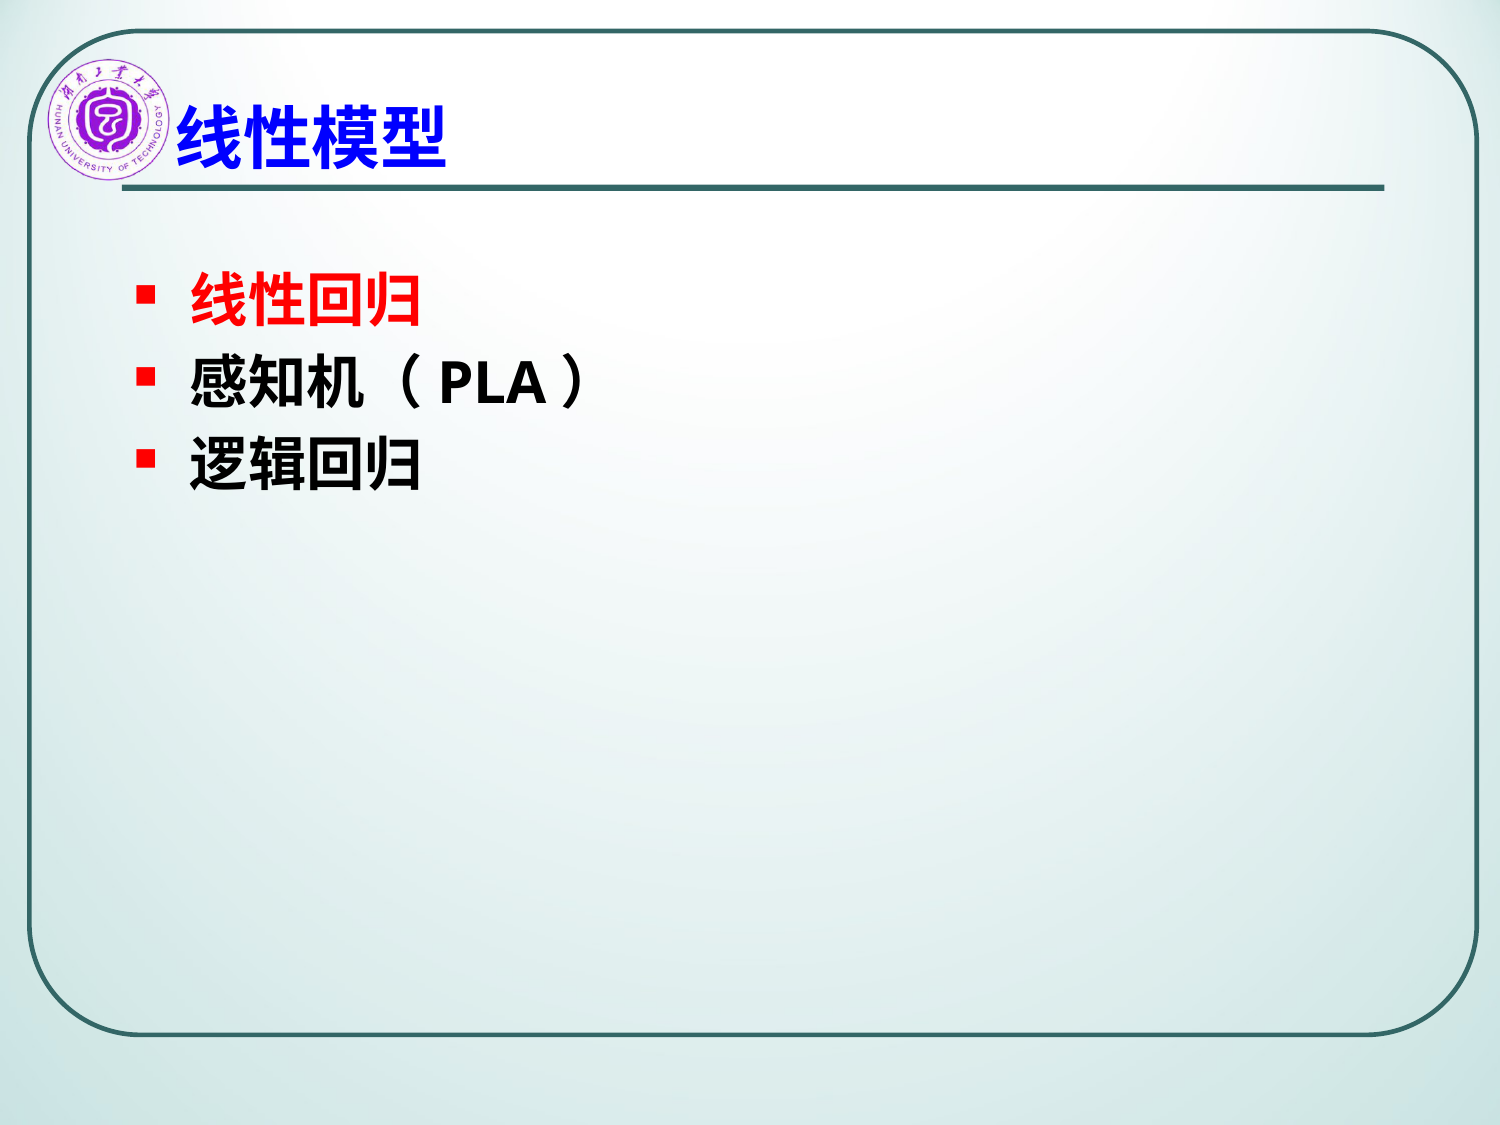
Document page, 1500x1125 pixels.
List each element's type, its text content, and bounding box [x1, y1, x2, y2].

list 线性回归 感知机（PLA） 逻辑回归 [118, 231, 1382, 1041]
title 线性模型 [159, 66, 1422, 185]
picture [0, 0, 1500, 1125]
